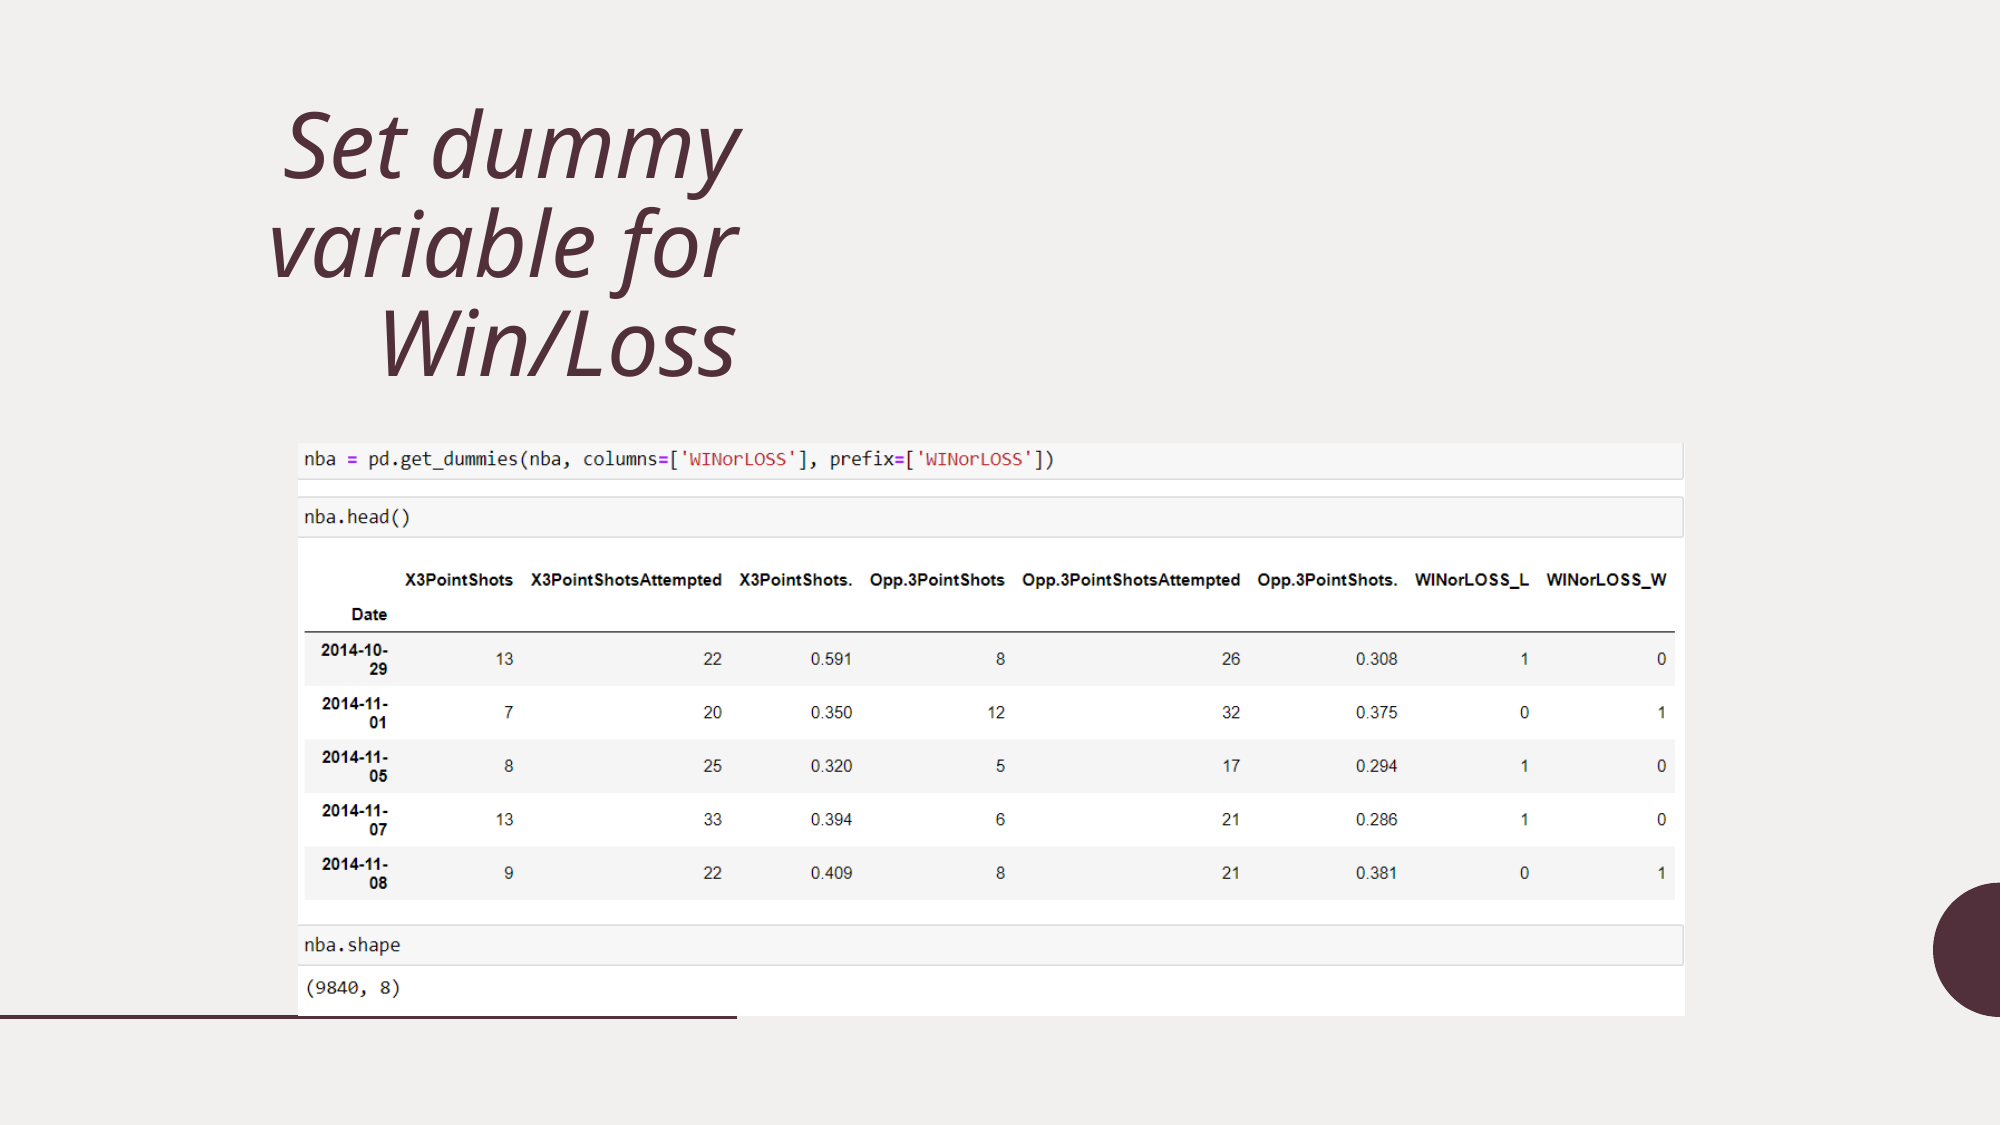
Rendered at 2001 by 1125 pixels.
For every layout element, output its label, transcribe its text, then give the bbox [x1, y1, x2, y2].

title Set dummy variable for Win/Loss [125, 91, 754, 905]
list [298, 443, 1685, 1017]
